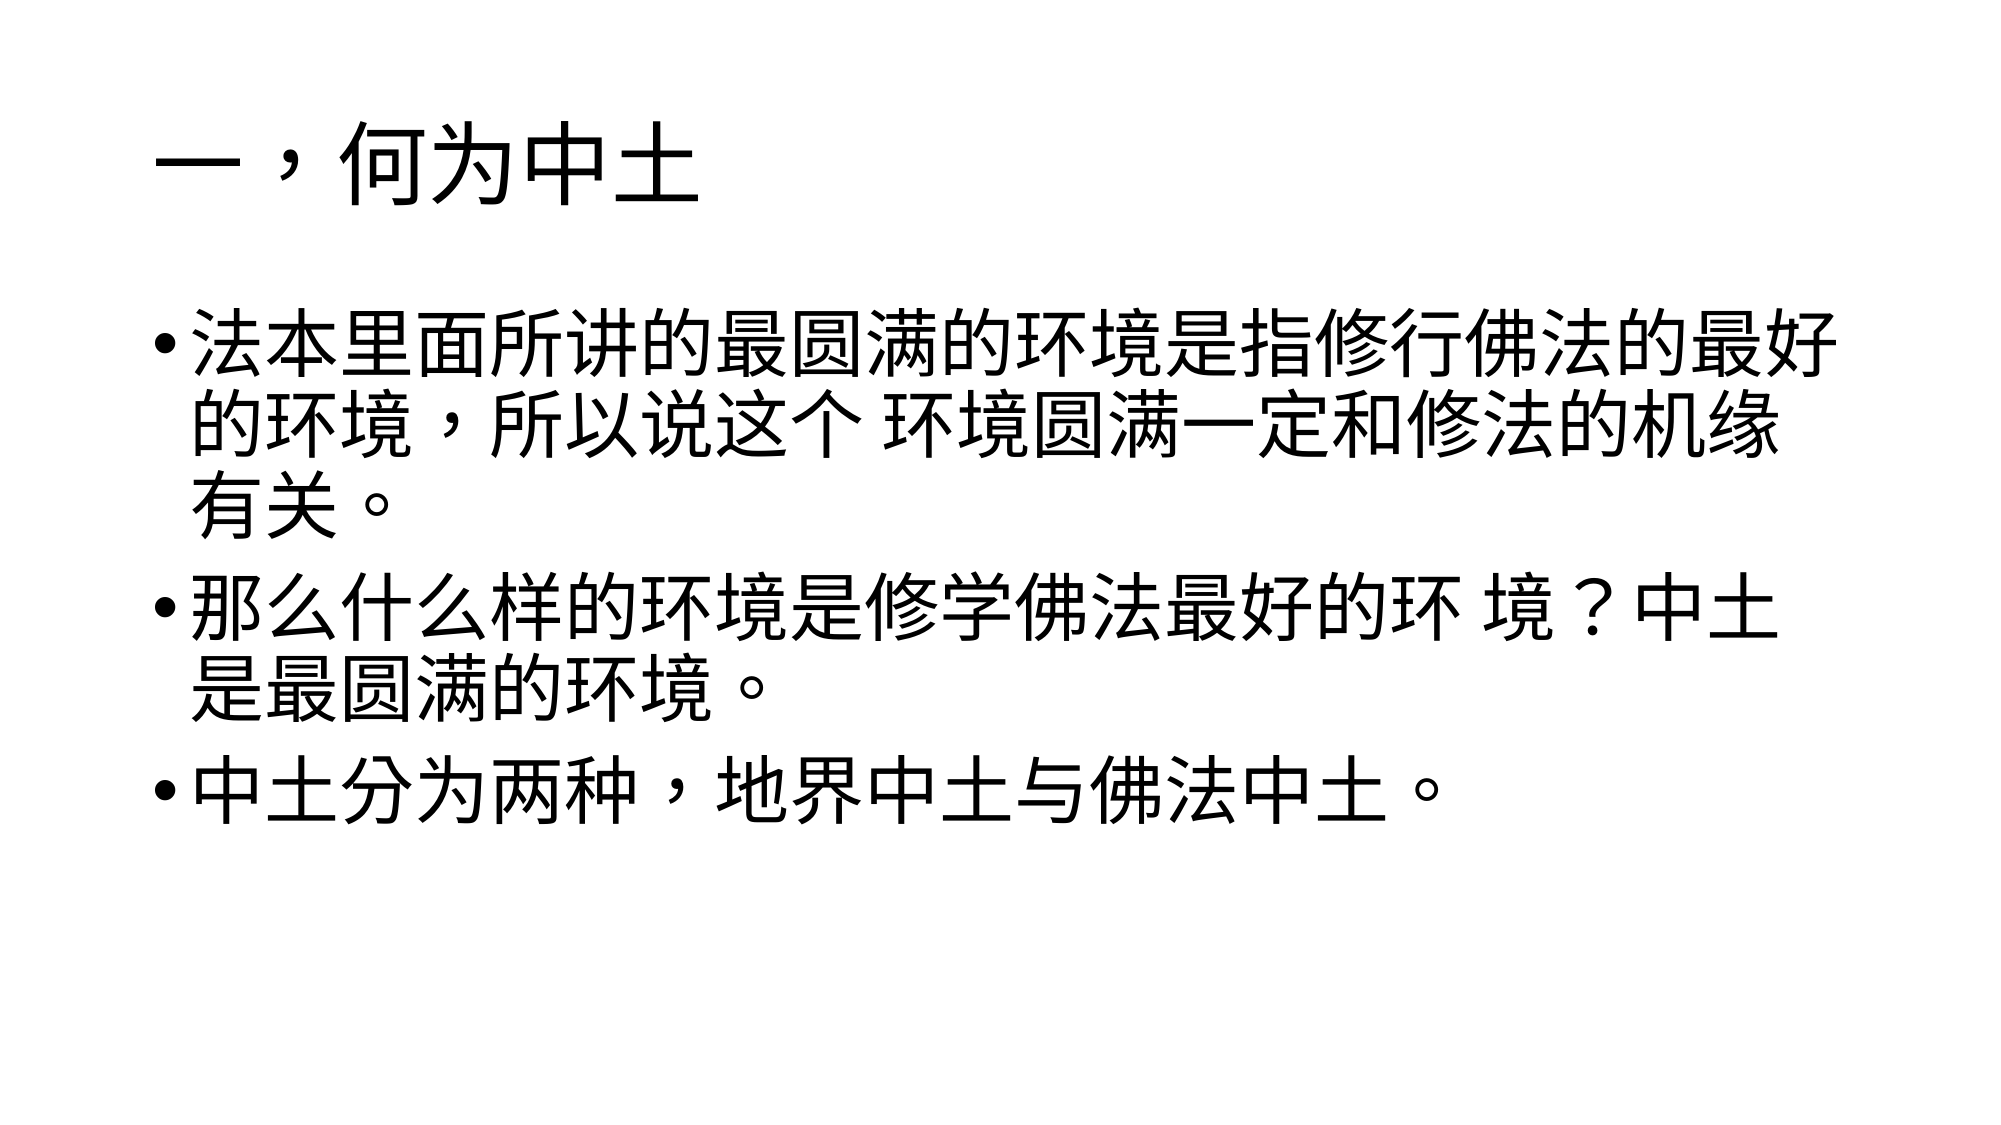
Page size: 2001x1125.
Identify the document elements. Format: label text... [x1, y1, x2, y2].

list 法本里面所讲的最圆满的环境是指修行佛法的最好的环境，所以说这个 环境圆满一定和修法的机缘有关。 那么什么样的环境是修学佛法最好的环 境？中土是最圆满的环境。 中土分为两种，地界中土与佛法中土。 [137, 299, 1863, 1014]
title 一，何为中土 [137, 59, 1863, 278]
